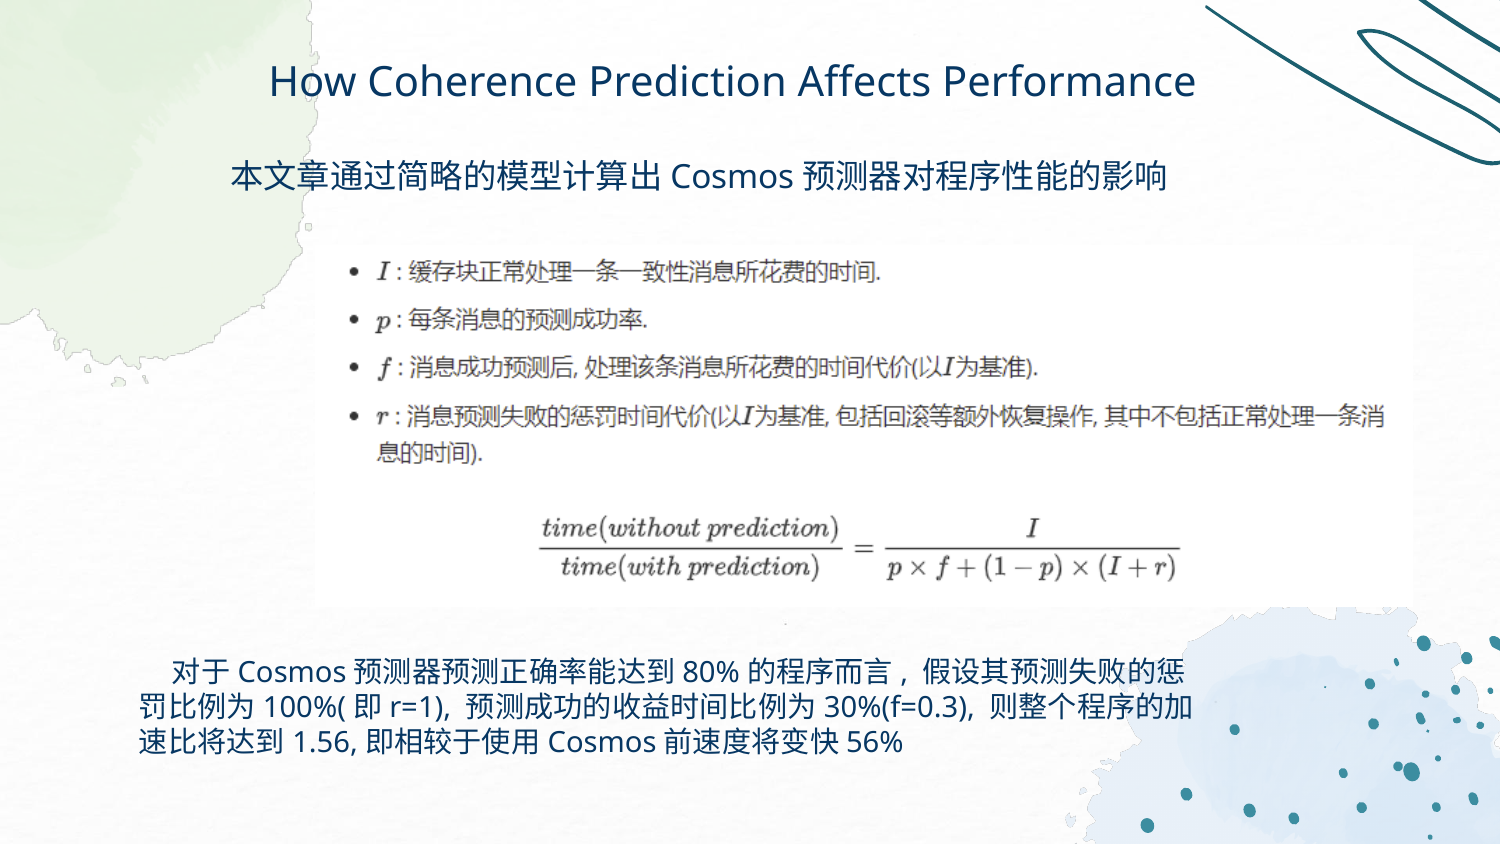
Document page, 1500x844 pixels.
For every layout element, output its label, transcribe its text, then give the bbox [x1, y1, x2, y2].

picture [1362, 42, 1500, 161]
picture [1363, 33, 1500, 128]
title How Coherence Prediction Affects Performance [103, 32, 1362, 128]
subtitle 本文章通过简略的模型计算出Cosmos预测器对程序性能的影响 [194, 139, 1306, 446]
text_box 对于Cosmos预测器预测正确率能达到80%的程序而言, 假设其预测失败的惩罚比例为100%(即r=1), 预测成功的收益时间比例为30%(f=0.3), 则整个程序的加速比将达到1.56,即相较于使用Cosmos前速度将变快56% [103, 638, 1215, 844]
picture [0, 0, 1500, 844]
picture [1428, 0, 1500, 46]
